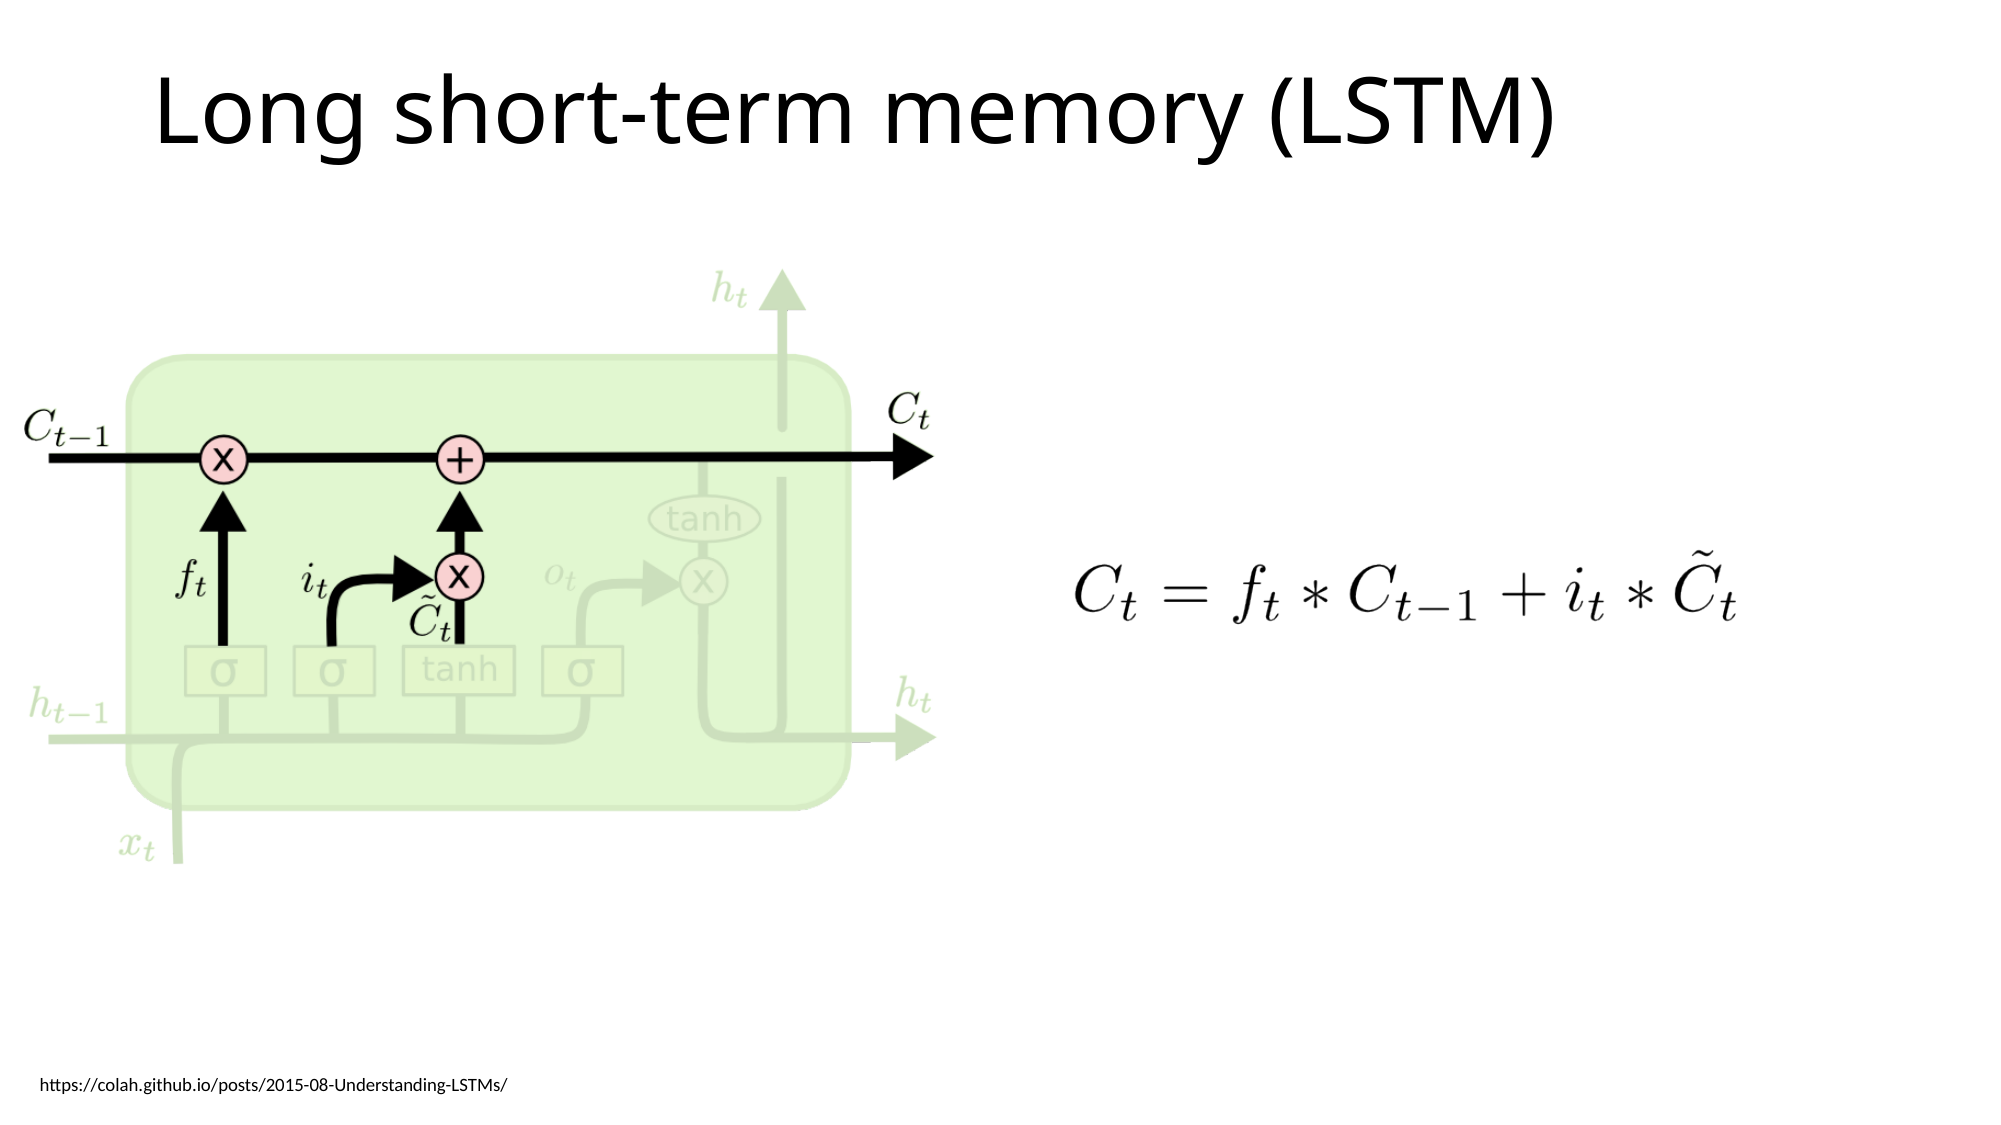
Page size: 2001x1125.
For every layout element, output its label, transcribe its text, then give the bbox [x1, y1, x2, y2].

text_box https://colah.github.io/posts/2015-08-Understanding-LSTMs/ [24, 1065, 523, 1103]
picture [0, 253, 2000, 872]
title Long short-term memory (LSTM) [137, 59, 1863, 253]
